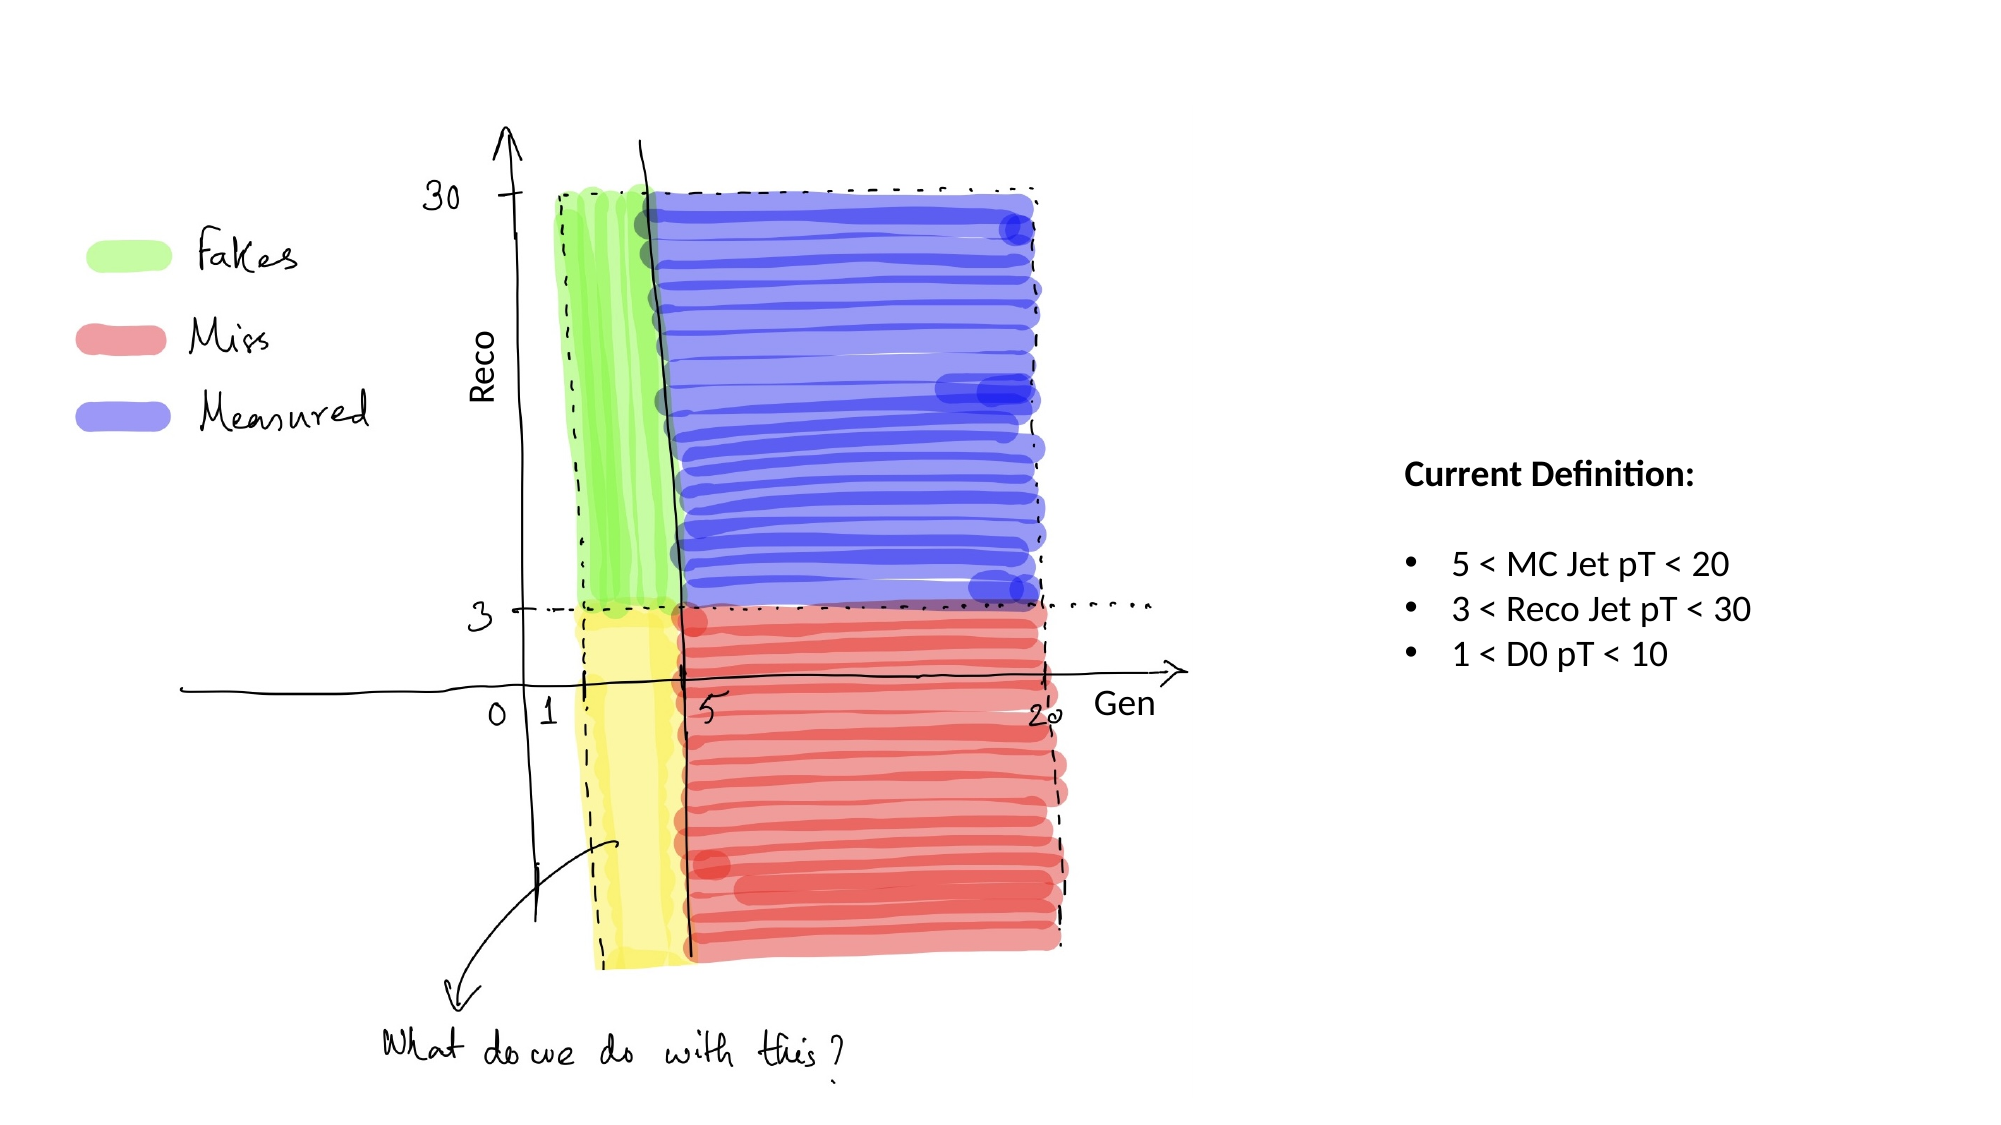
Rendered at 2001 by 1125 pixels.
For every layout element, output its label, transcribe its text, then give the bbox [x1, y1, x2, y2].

text_box Current Definition: 5 < MC Jet pT < 20 3 < Reco Jet pT < 30 1 < D0 pT < 10 [1389, 441, 1767, 681]
picture [60, 105, 1193, 1098]
